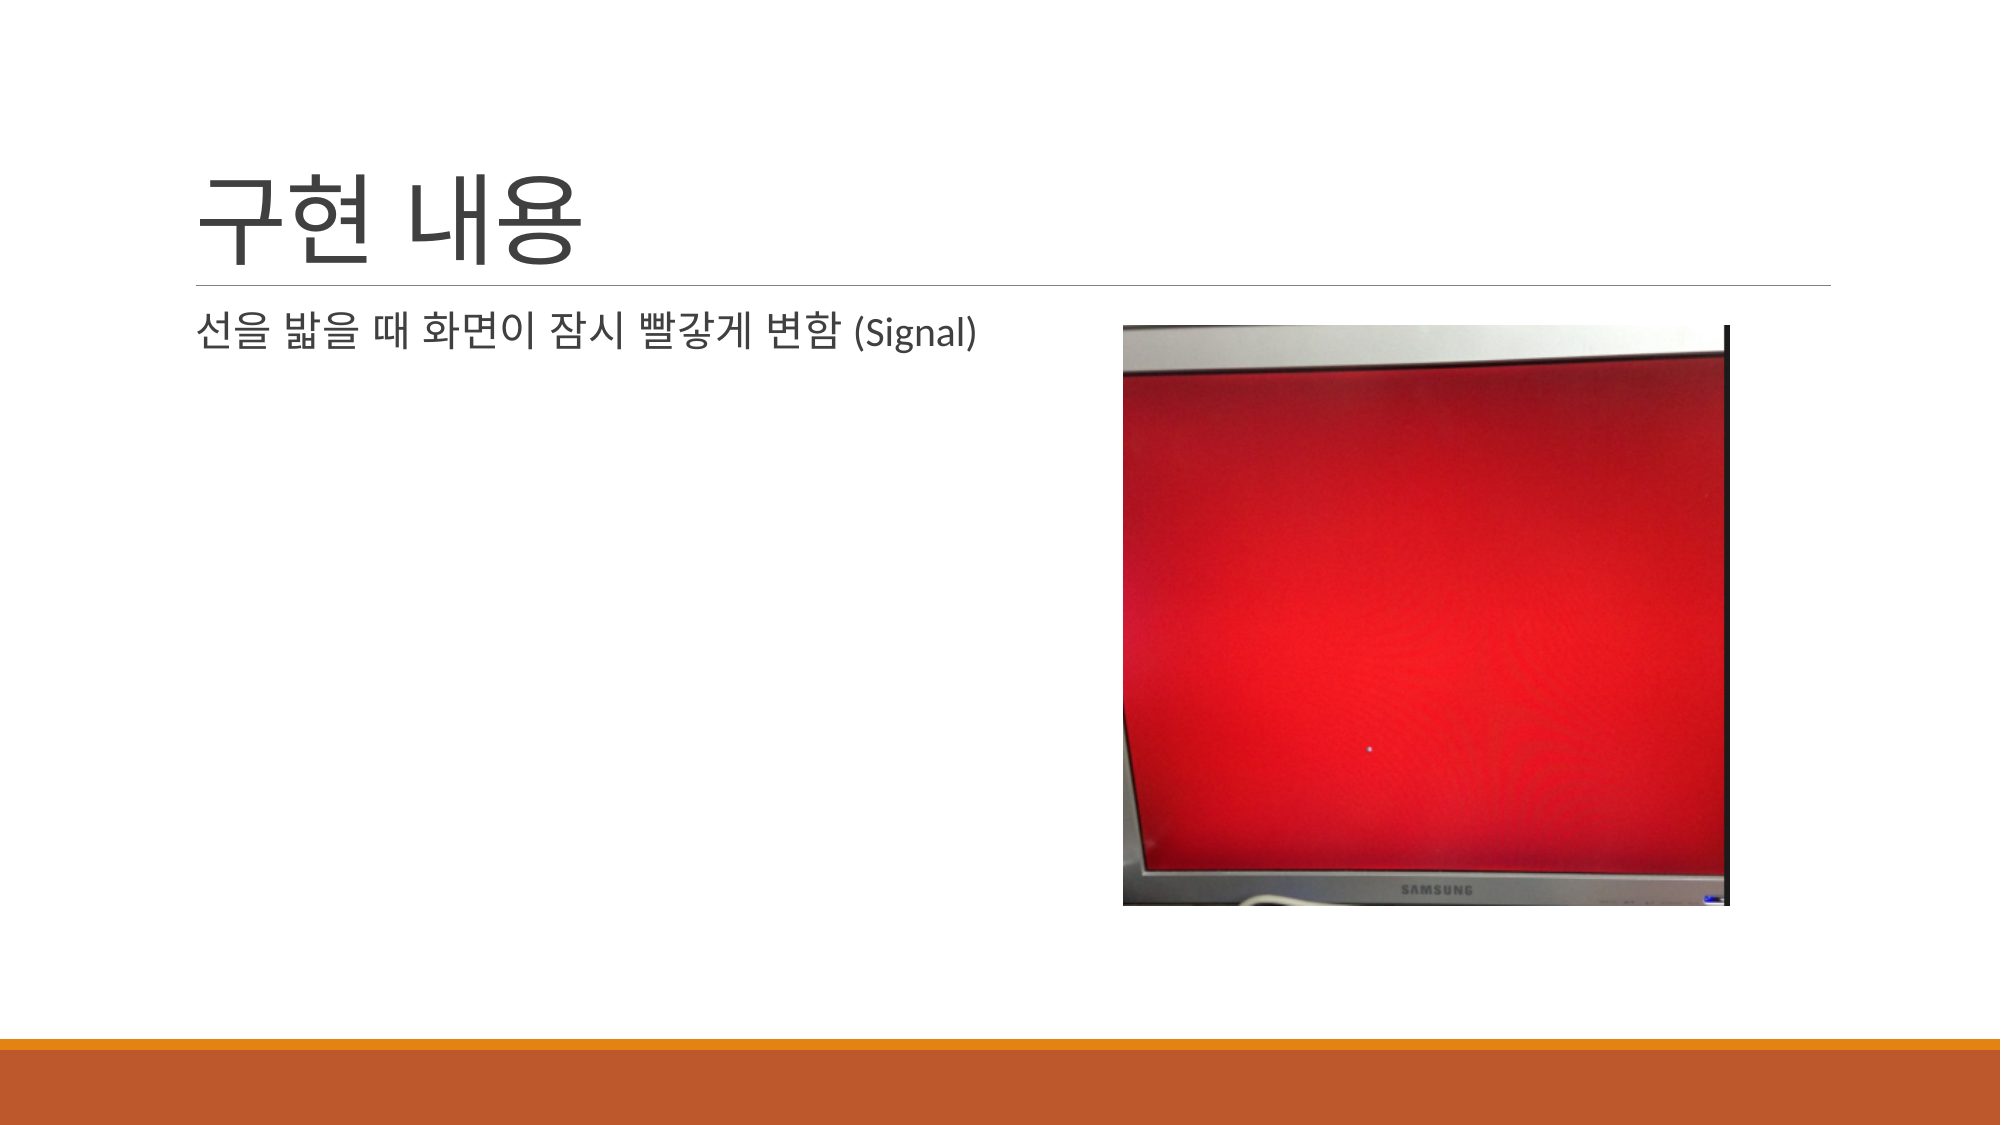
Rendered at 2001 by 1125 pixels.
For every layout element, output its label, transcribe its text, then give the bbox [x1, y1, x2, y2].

list 선을 밟을 때 화면이 잠시 빨갛게 변함(Signal) [180, 302, 1830, 963]
picture [1123, 324, 1730, 906]
title 구현 내용 [180, 47, 1830, 285]
